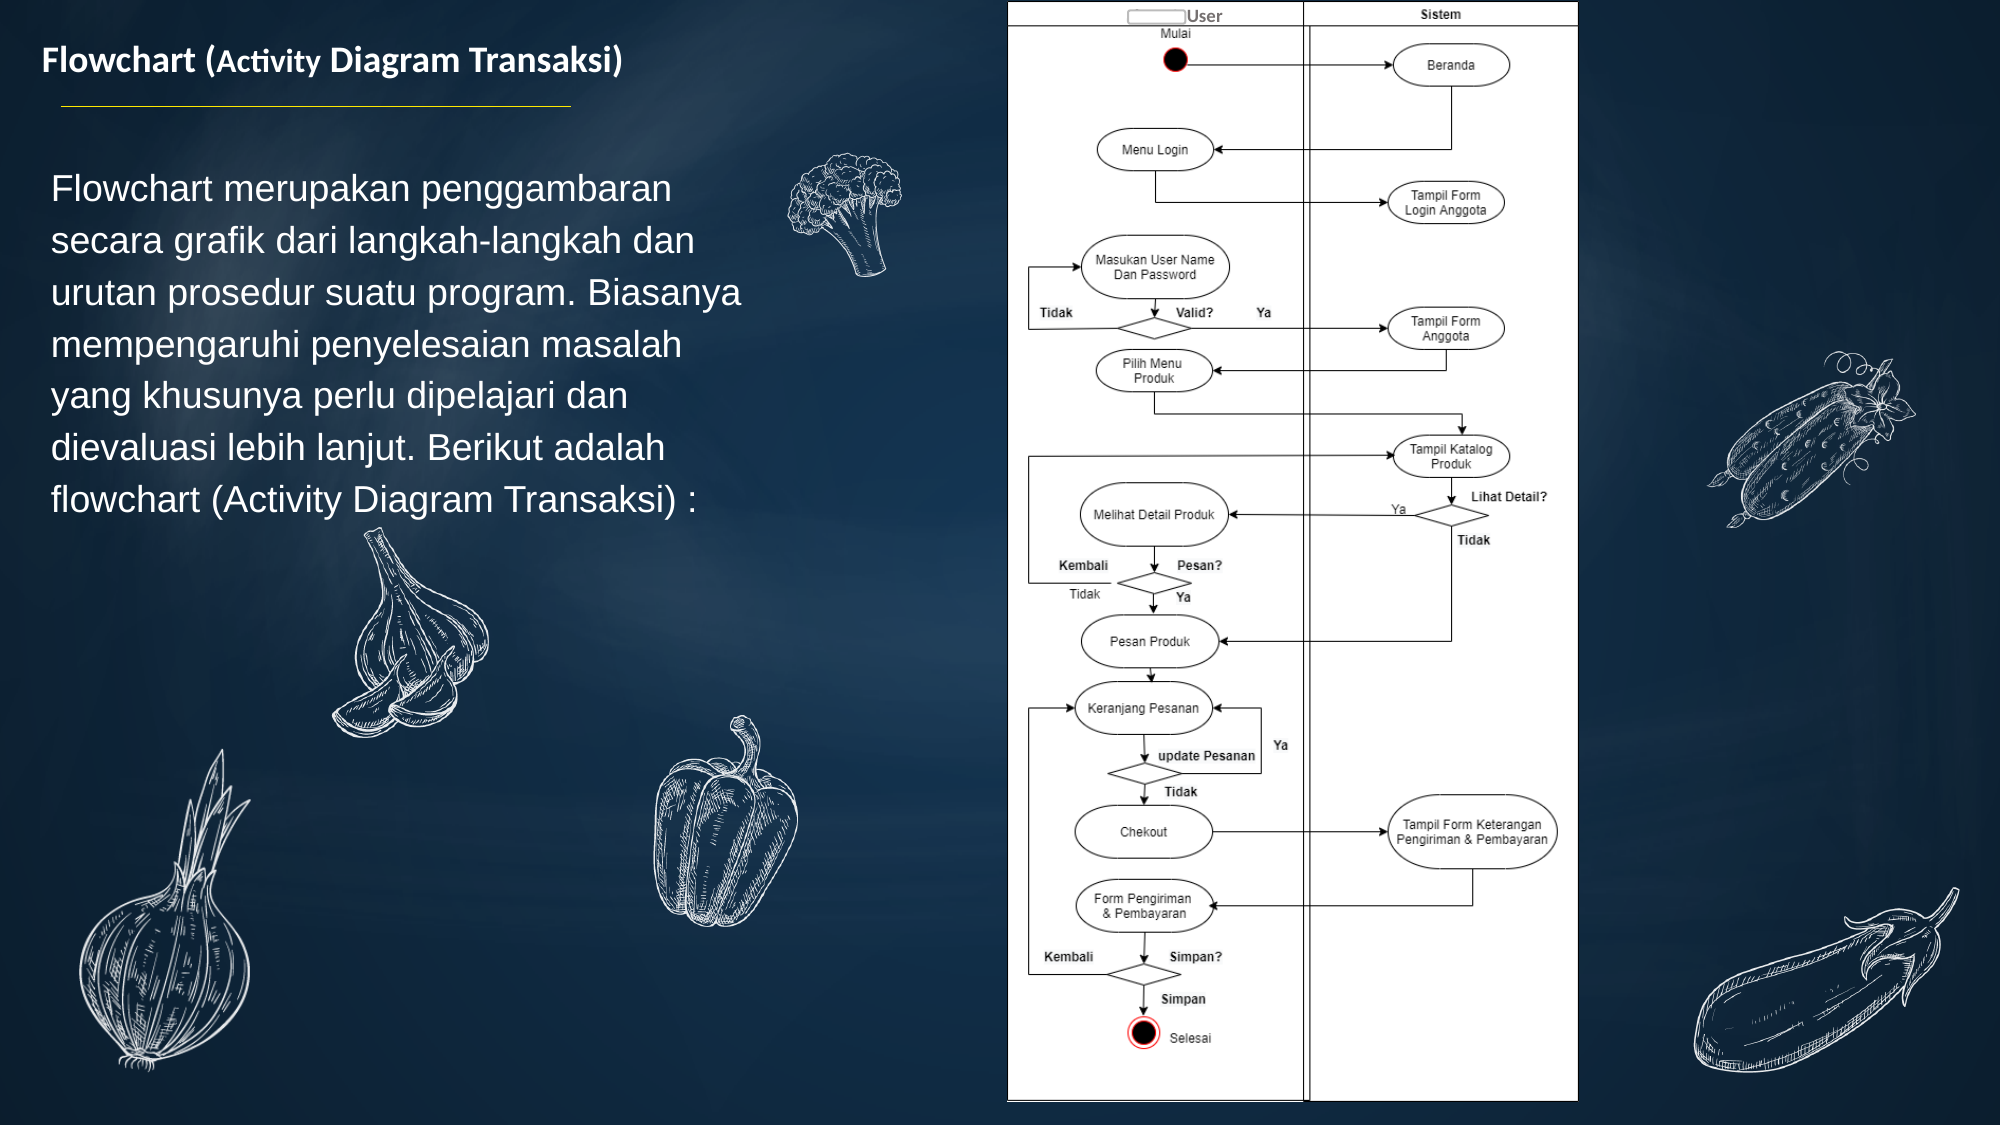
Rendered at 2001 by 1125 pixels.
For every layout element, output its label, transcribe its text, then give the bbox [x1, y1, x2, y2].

text_box Flowchart (Activity Diagram Transaksi) [0, 21, 694, 140]
text_box [734, 678, 1007, 805]
picture [0, 0, 2000, 1125]
text_box Flowchart merupakan penggambaran secara grafik dari langkah-langkah dan urutan prosedur suatu program. Biasanya mempengaruhi penyelesaian masalah yang khusunya perlu dipelajari dan dievaluasi lebih lanjut. Berikut adalah flowchart (Activity Diagram Transaksi) : [36, 150, 779, 528]
